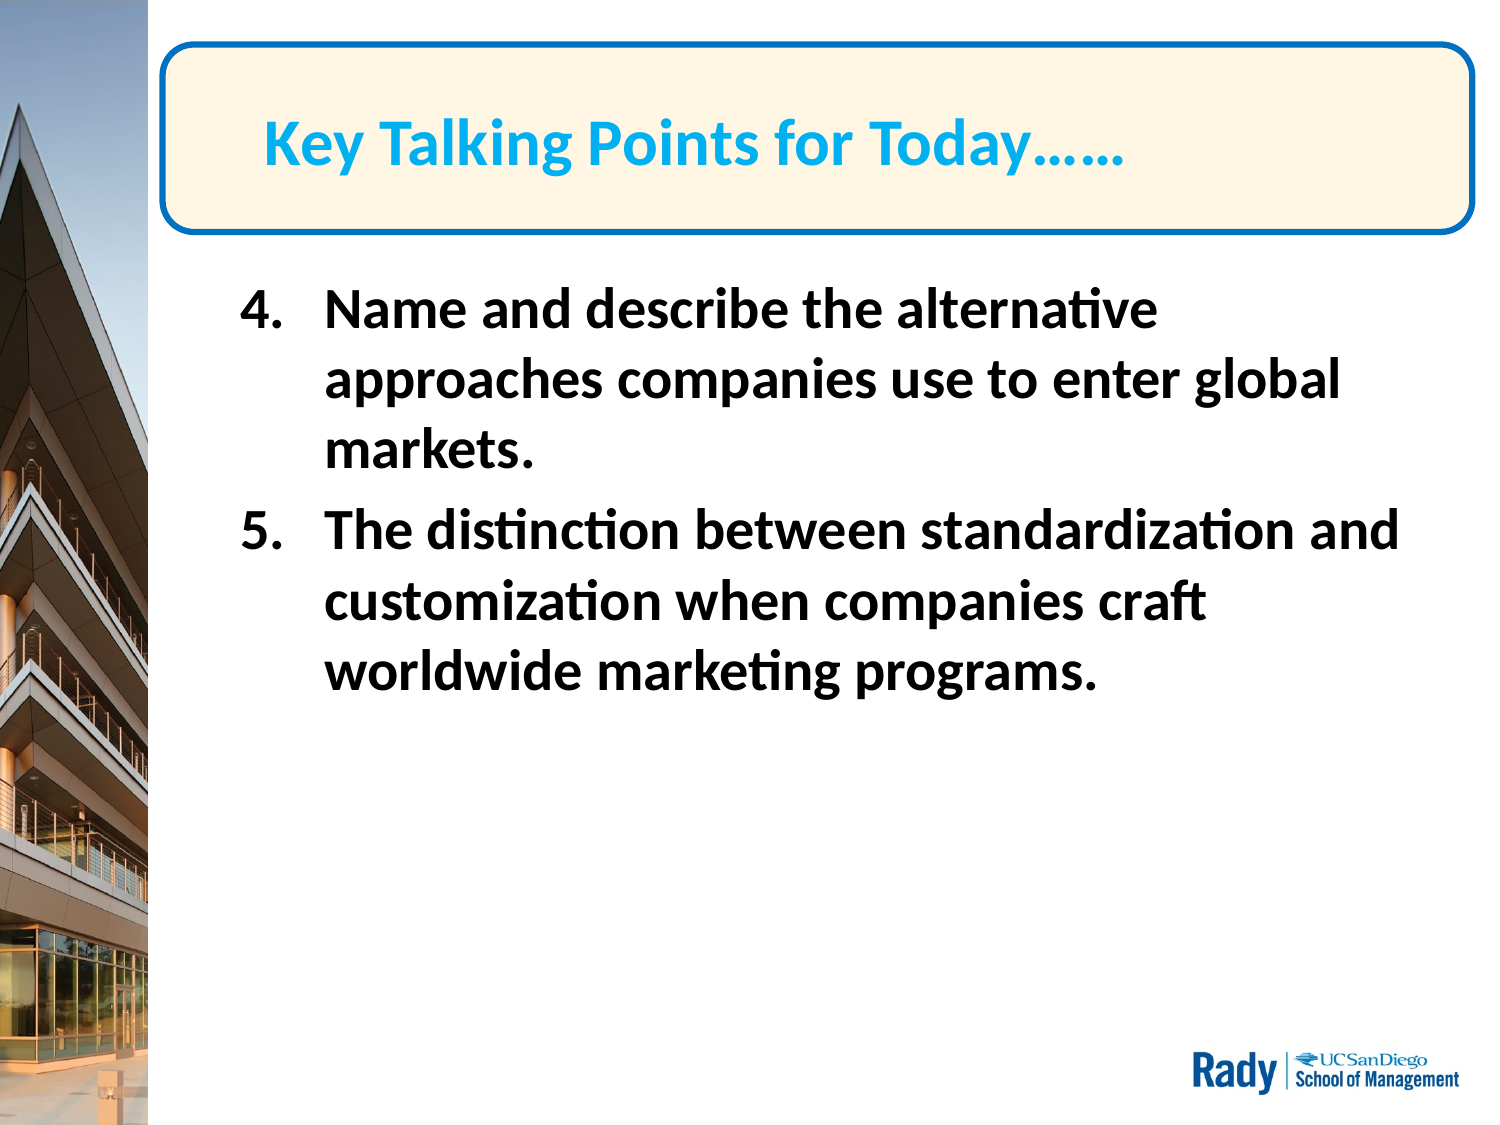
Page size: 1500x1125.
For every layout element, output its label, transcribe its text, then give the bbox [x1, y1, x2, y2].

list Name and describe the alternative approaches companies use to enter global markets. The distinction between standardization and customization when companies craft worldwide marketing programs. [224, 262, 1426, 1006]
text_box [1426, 44, 1473, 232]
picture [0, 0, 148, 1125]
title Key Talking Points for Today…… [249, 44, 1426, 233]
picture [1187, 1044, 1463, 1101]
text_box [162, 44, 249, 232]
